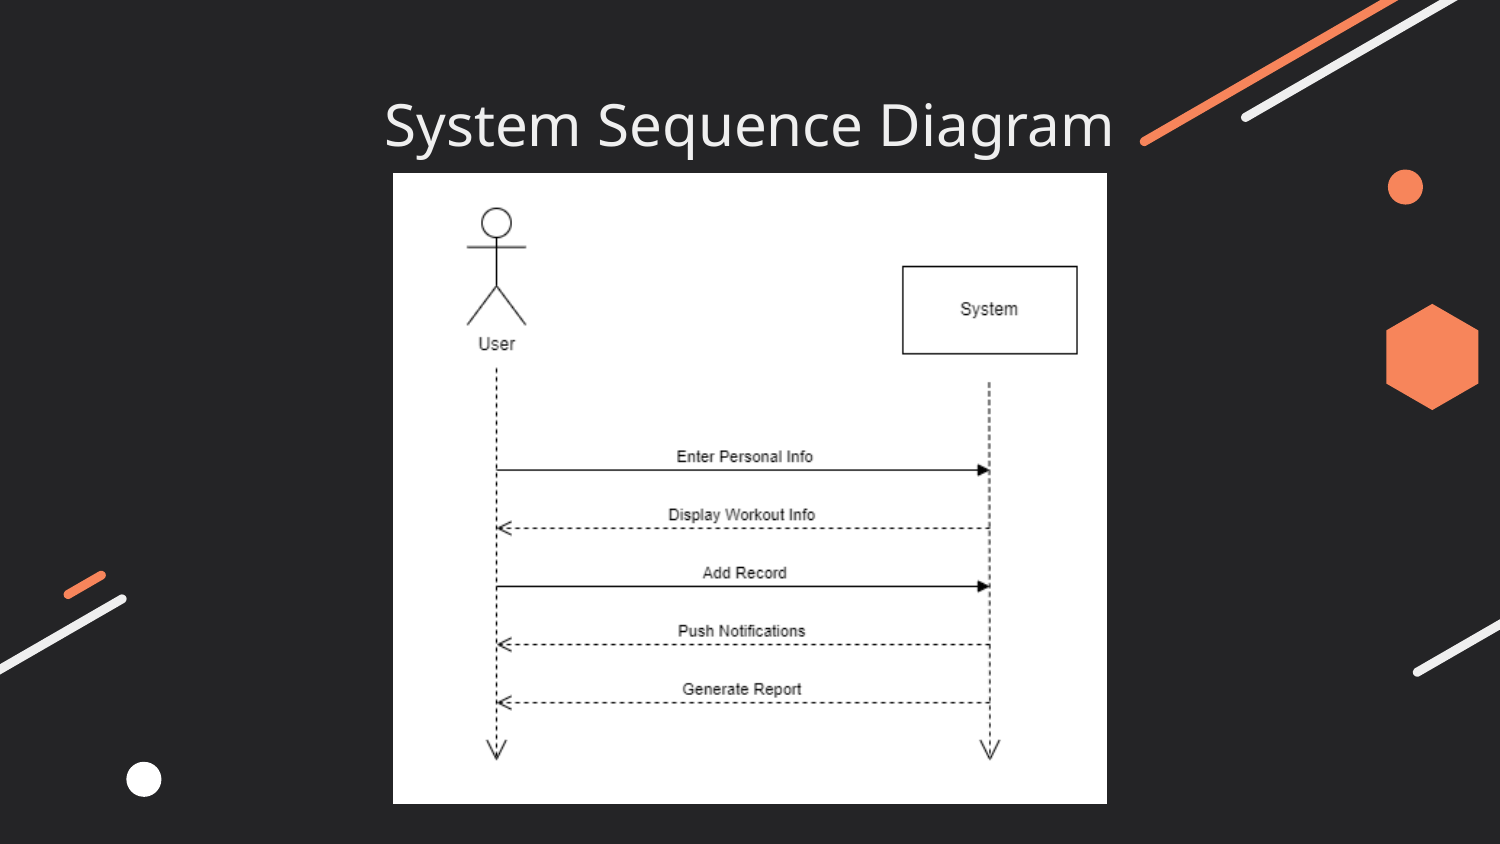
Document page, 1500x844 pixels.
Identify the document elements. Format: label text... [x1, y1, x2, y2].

picture [392, 173, 1108, 804]
title System Sequence Diagram [116, 79, 1384, 174]
